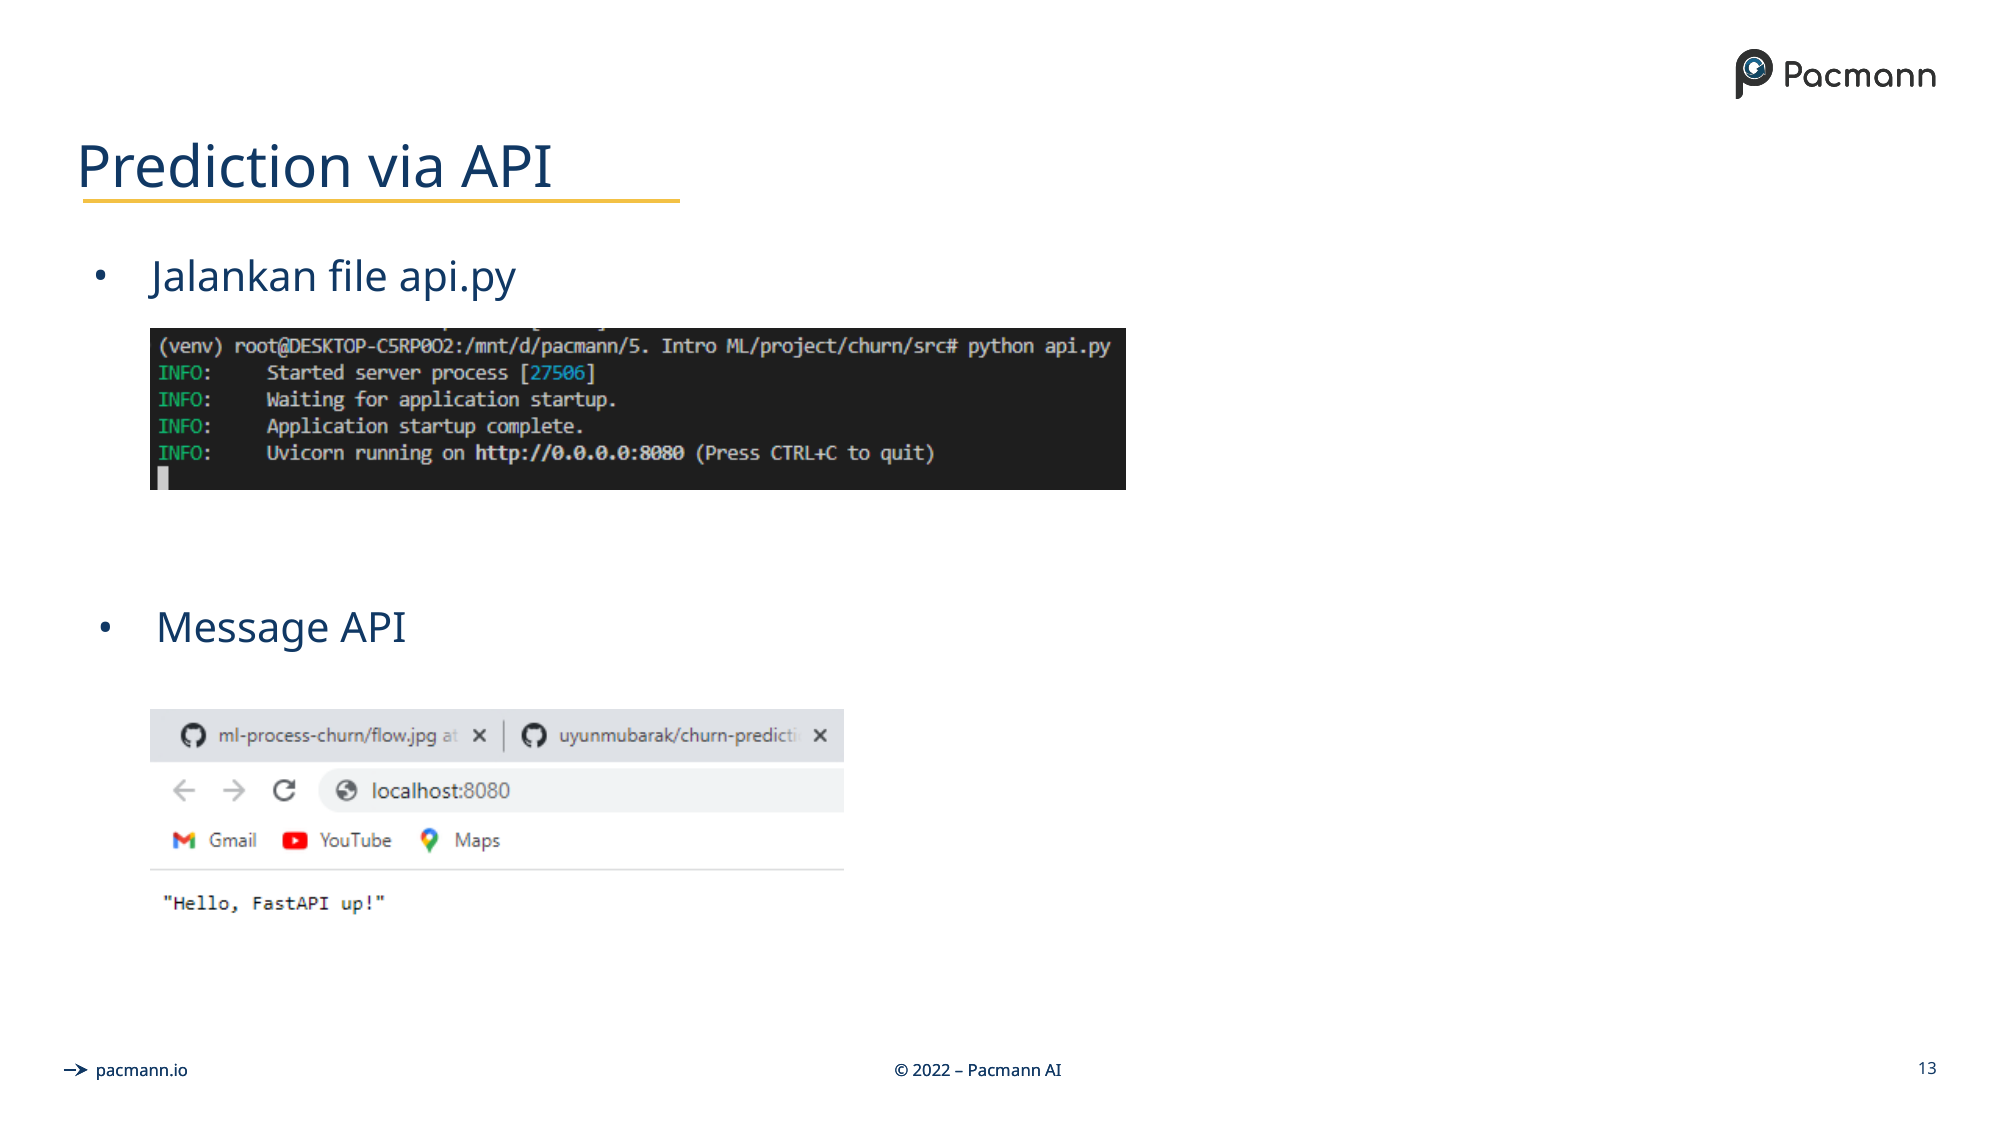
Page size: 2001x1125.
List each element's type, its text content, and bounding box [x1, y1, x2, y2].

picture [1707, 36, 1966, 59]
text_box Jalankan file api.py [61, 242, 1930, 307]
picture [149, 709, 845, 946]
text_box Message API [65, 593, 1934, 659]
title Prediction via API [61, 59, 1973, 278]
picture [149, 328, 1126, 490]
